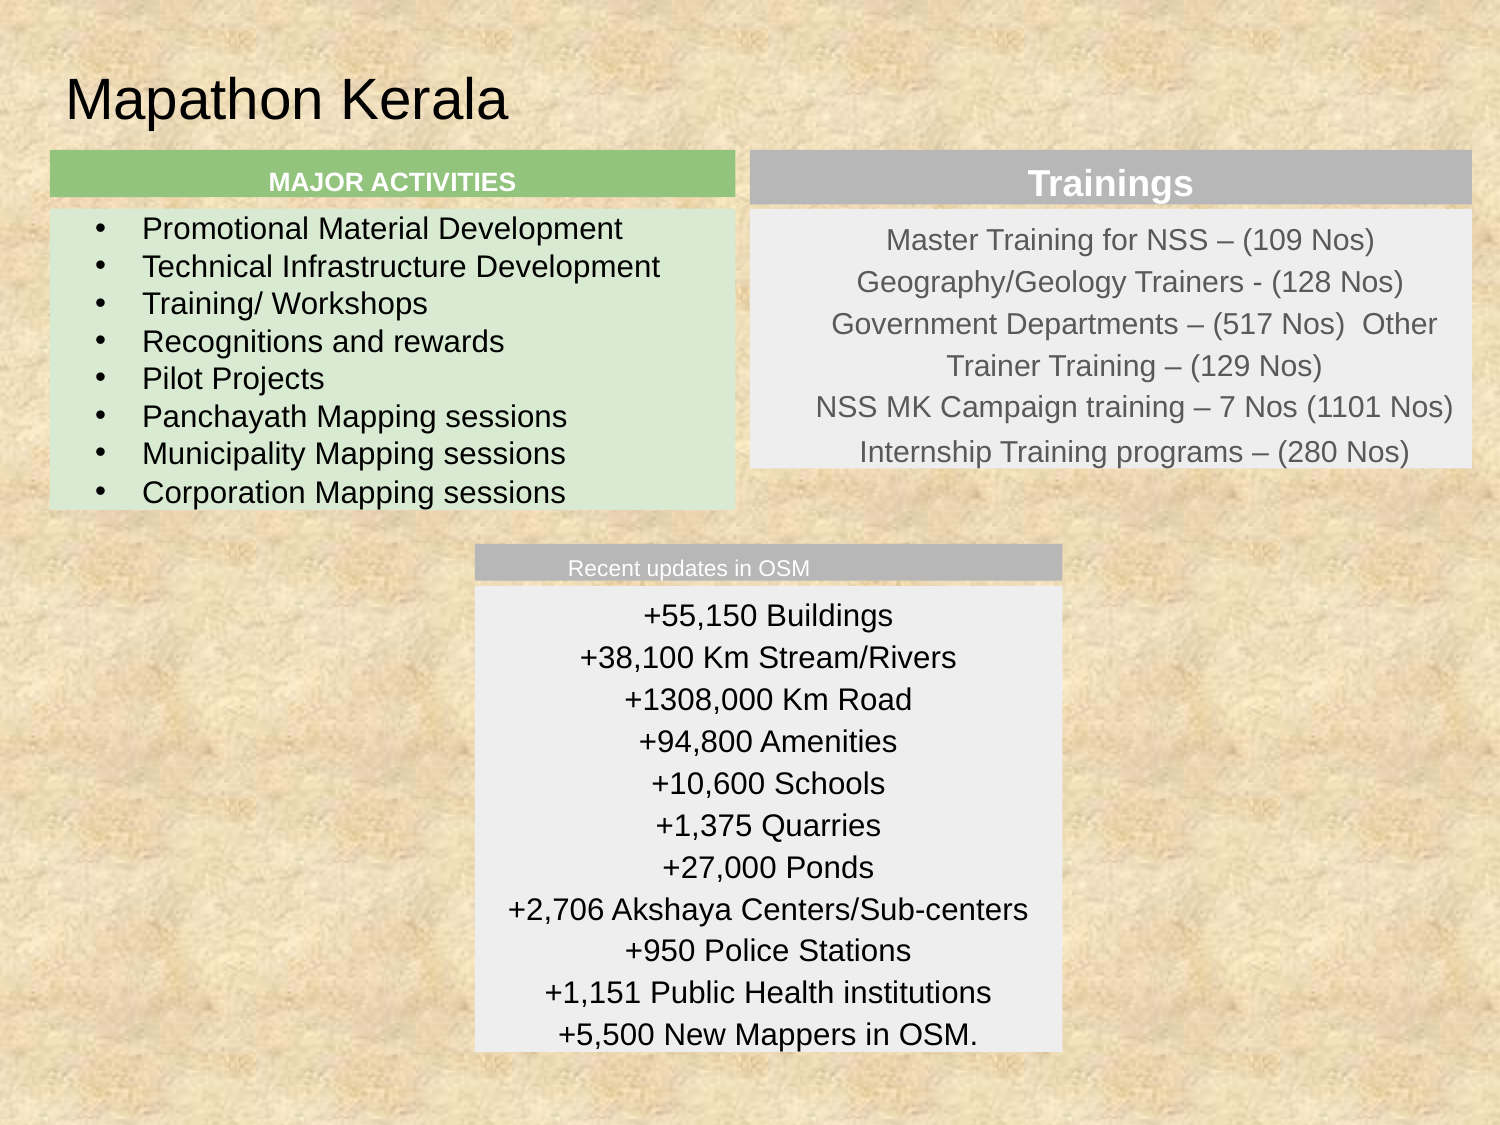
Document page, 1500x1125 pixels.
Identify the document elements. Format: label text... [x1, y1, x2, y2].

text_box MAJOR ACTIVITIES [49, 149, 736, 198]
text_box Promotional Material Development Technical Infrastructure Development Training/ Workshops Recognitions and rewards Pilot Projects Panchayath Mapping sessions Municipality Mapping sessions Corporation Mapping sessions [49, 208, 736, 510]
picture [0, 0, 1500, 1125]
text_box Master Training for NSS – (109 Nos) Geography/Geology Trainers - (128 Nos) Government Departments – (517 Nos) Other Trainer Training – (129 Nos) NSS MK Campaign training – 7 Nos (1101 Nos) Internship Training programs – (280 Nos) [749, 208, 1472, 469]
text_box Mapathon Kerala [49, 53, 800, 139]
text_box Trainings [749, 149, 1472, 205]
text_box +55,150 Buildings +38,100 Km Stream/Rivers +1308,000 Km Road +94,800 Amenities +10,600 Schools +1,375 Quarries +27,000 Ponds +2,706 Akshaya Centers/Sub-centers +950 Police Stations +1,151 Public Health institutions +5,500 New Mappers in OSM. [474, 586, 1063, 1052]
text_box Recent updates in OSM [474, 543, 1063, 581]
